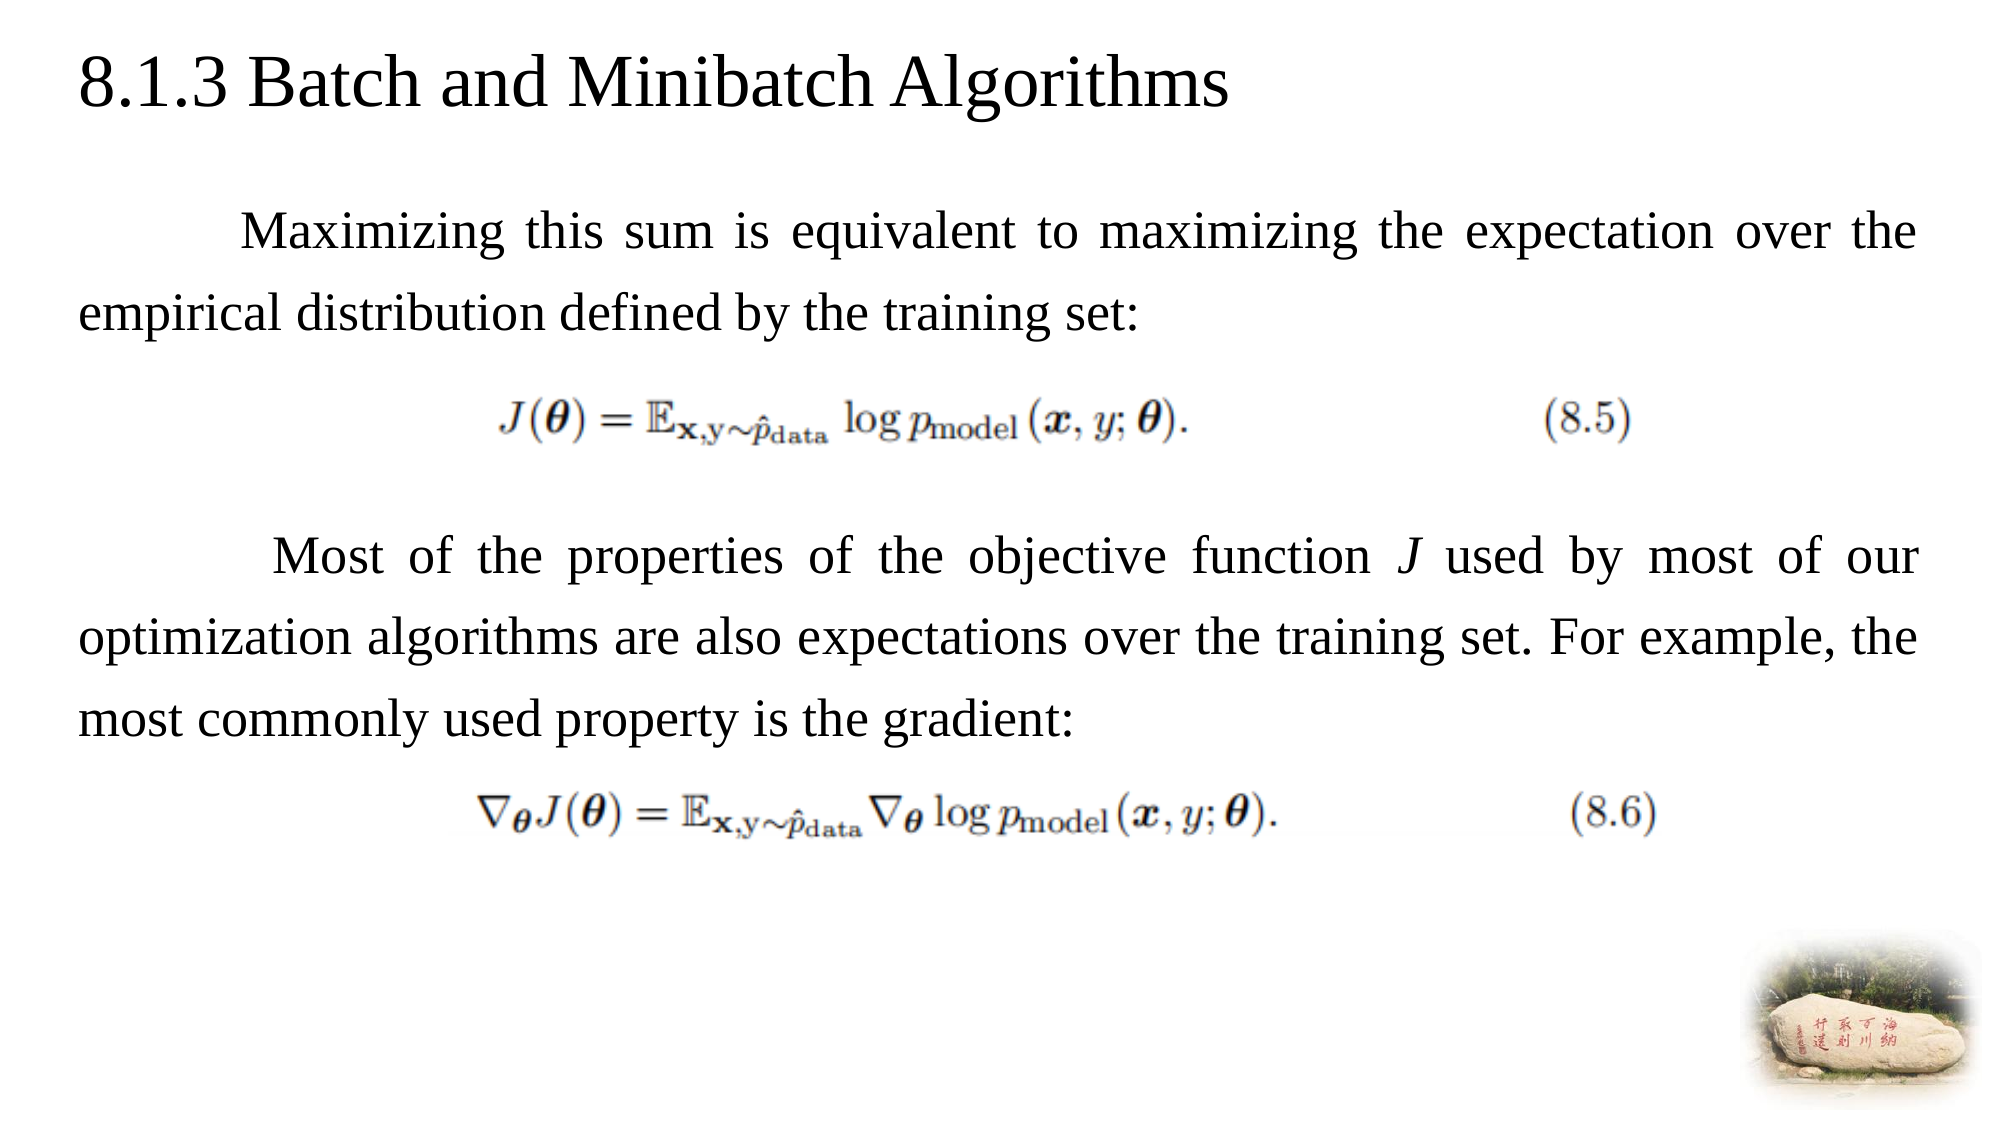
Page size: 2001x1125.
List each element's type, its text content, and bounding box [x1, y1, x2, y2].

picture [1740, 925, 1985, 1110]
list Maximizing this sum is equivalent to maximizing the expectation over the empirical distribution defined by the training set: Most of the properties of the objective function J used by most of our optimization algorithms are also expectations over the training set. For example, the most commonly used property is the gradient: [63, 171, 1936, 1014]
title 8.1.3 Batch and Minibatch Algorithms [63, 21, 1789, 142]
picture [448, 766, 1685, 876]
picture [480, 365, 1651, 472]
